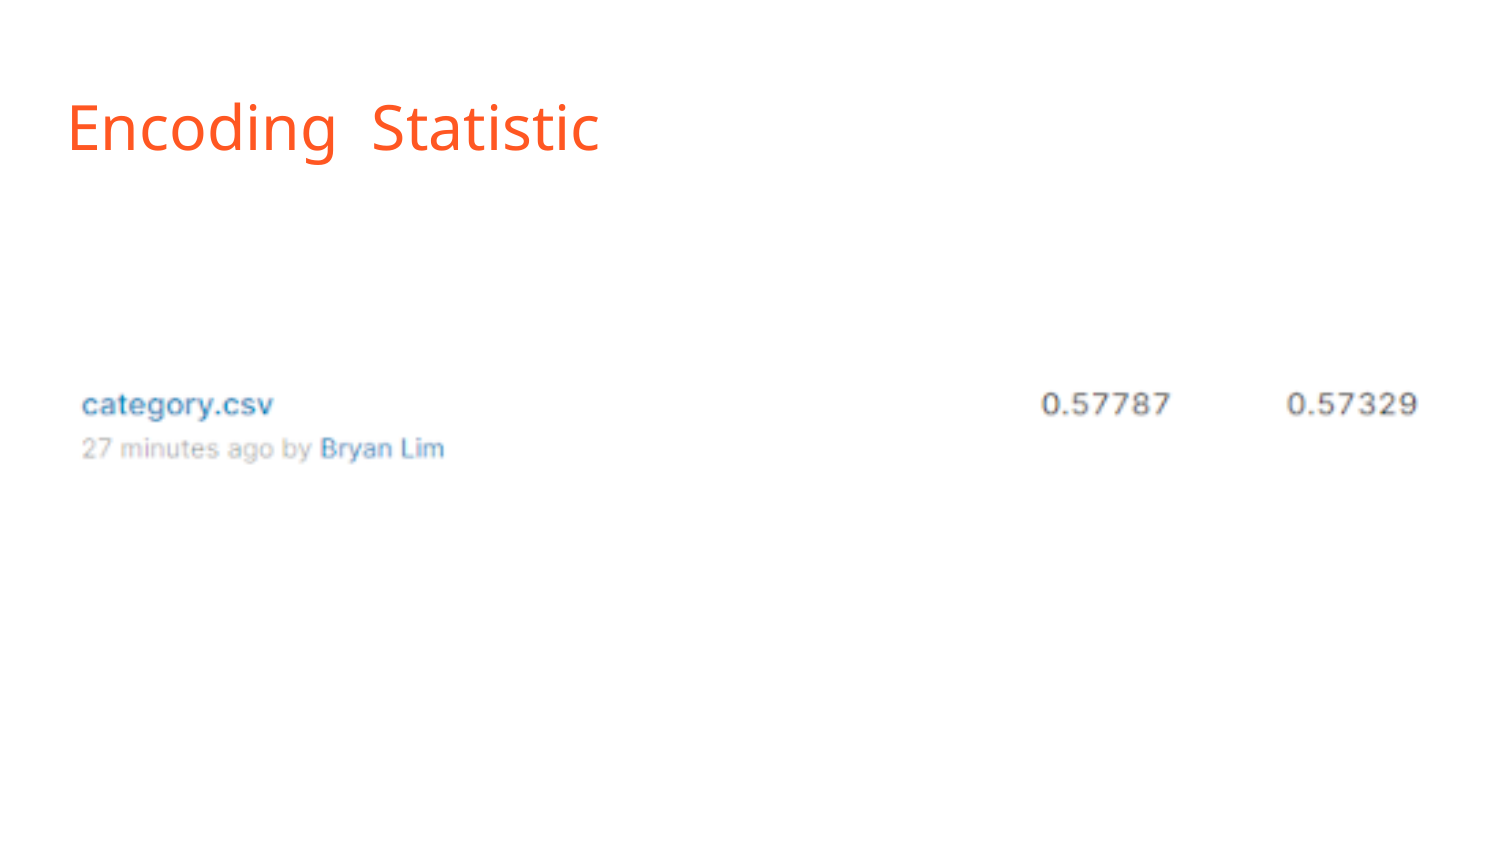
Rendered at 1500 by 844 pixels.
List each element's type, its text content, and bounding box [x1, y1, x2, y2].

title Encoding Statistic [51, 72, 1449, 167]
picture [50, 361, 1450, 487]
